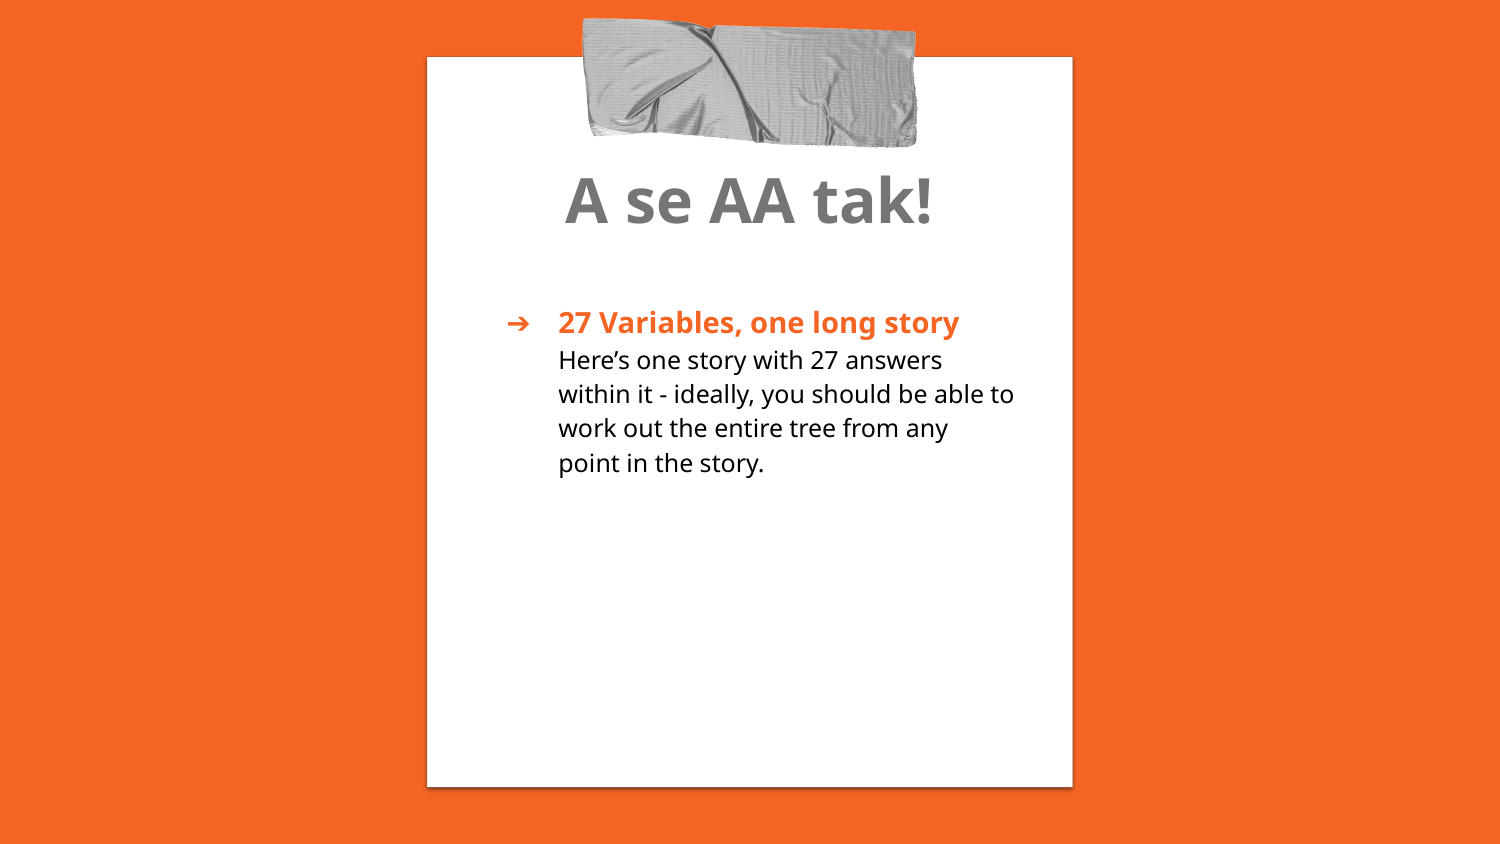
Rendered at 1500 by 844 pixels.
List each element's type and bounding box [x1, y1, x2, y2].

picture [400, 16, 1100, 818]
